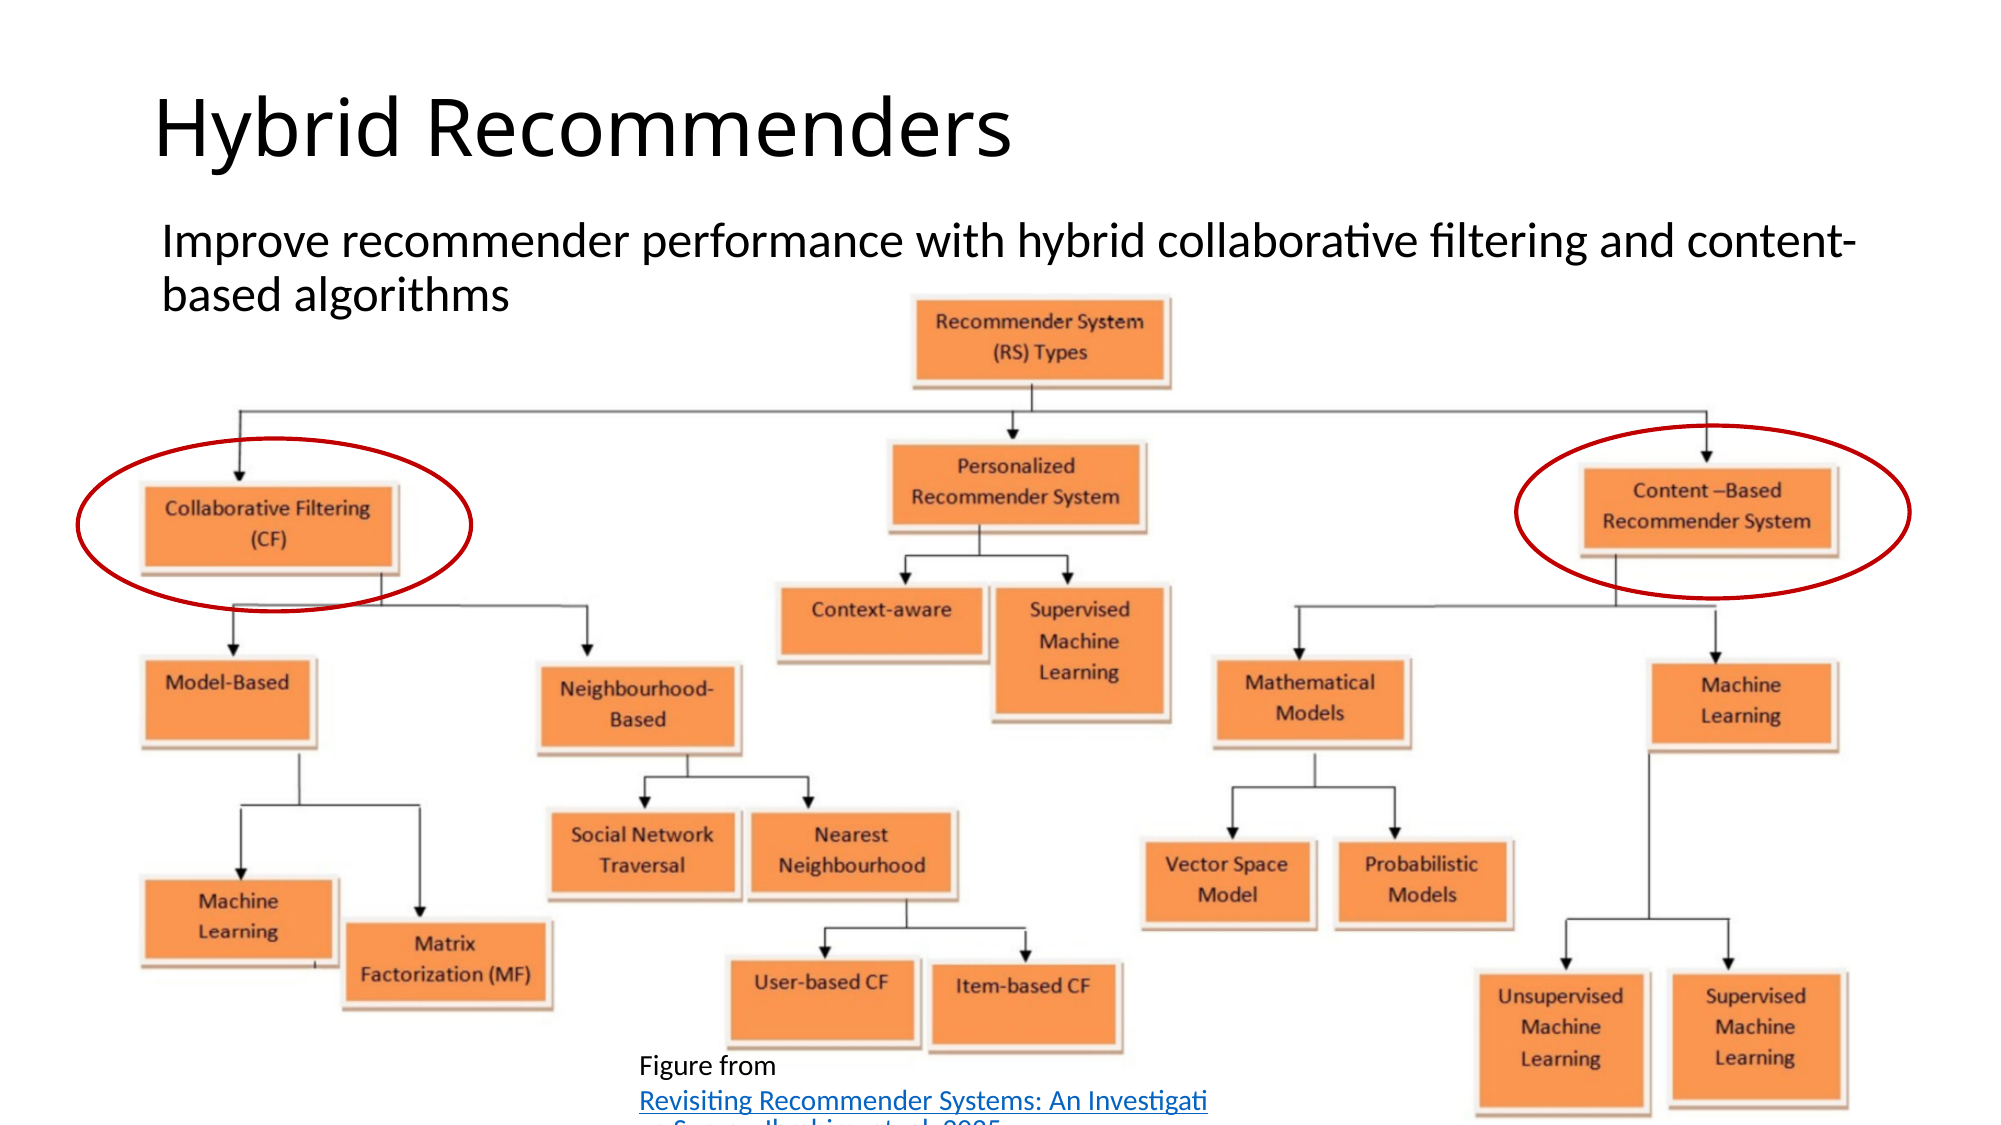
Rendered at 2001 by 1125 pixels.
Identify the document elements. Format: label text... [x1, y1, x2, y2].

picture [137, 292, 1867, 1125]
text_box [76, 461, 137, 588]
title Hybrid Recommenders [137, 79, 1863, 182]
text_box [1867, 457, 1911, 567]
list Improve recommender performance with hybrid collaborative filtering and content-based algorithms [146, 206, 1961, 331]
